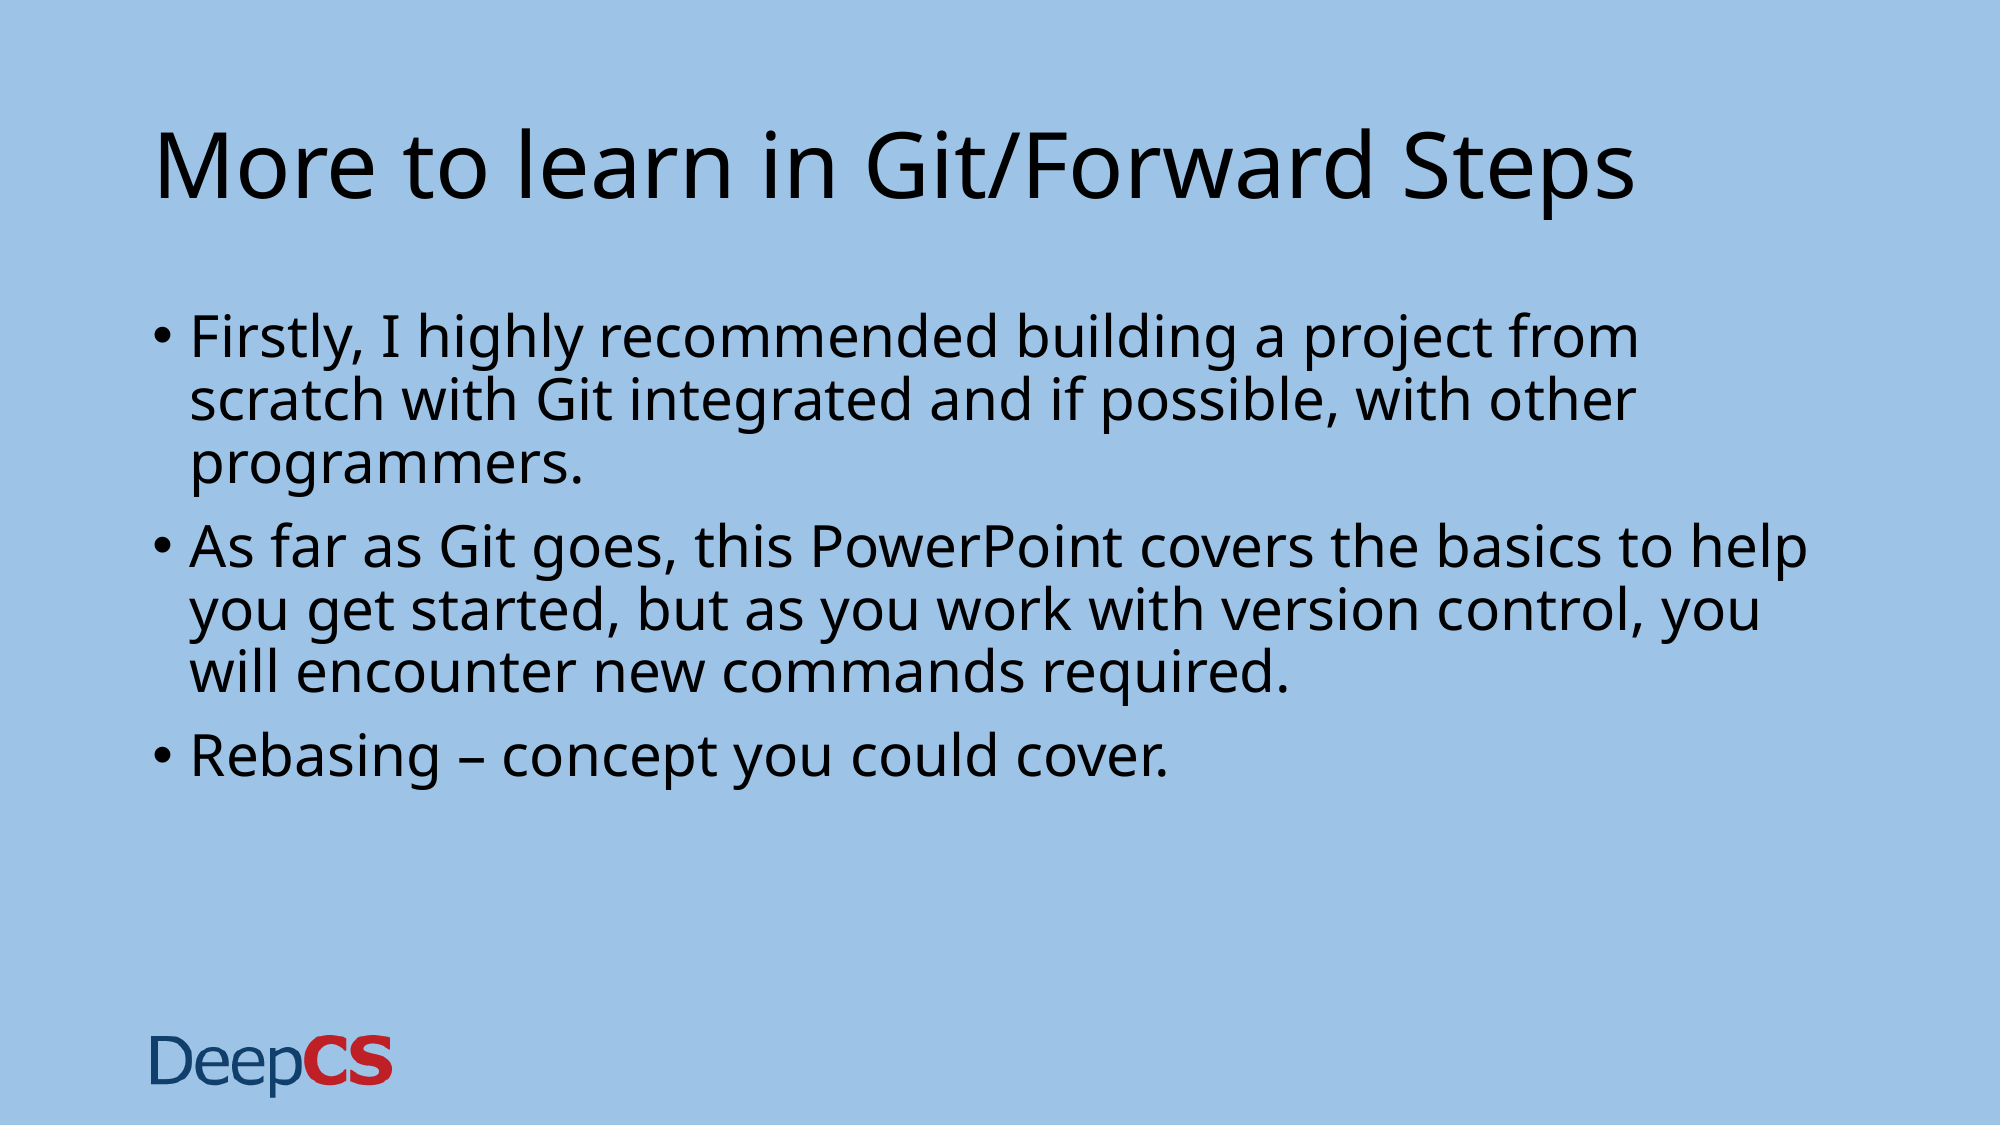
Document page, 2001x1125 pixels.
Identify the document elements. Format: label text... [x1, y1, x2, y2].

title More to learn in Git/Forward Steps [137, 59, 1863, 278]
picture [137, 1022, 398, 1109]
list Firstly, I highly recommended building a project from scratch with Git integrated and if possible, with other programmers. As far as Git goes, this PowerPoint covers the basics to help you get started, but as you work with version control, you will encounter new commands required. Rebasing – concept you could cover. [137, 299, 1863, 1014]
